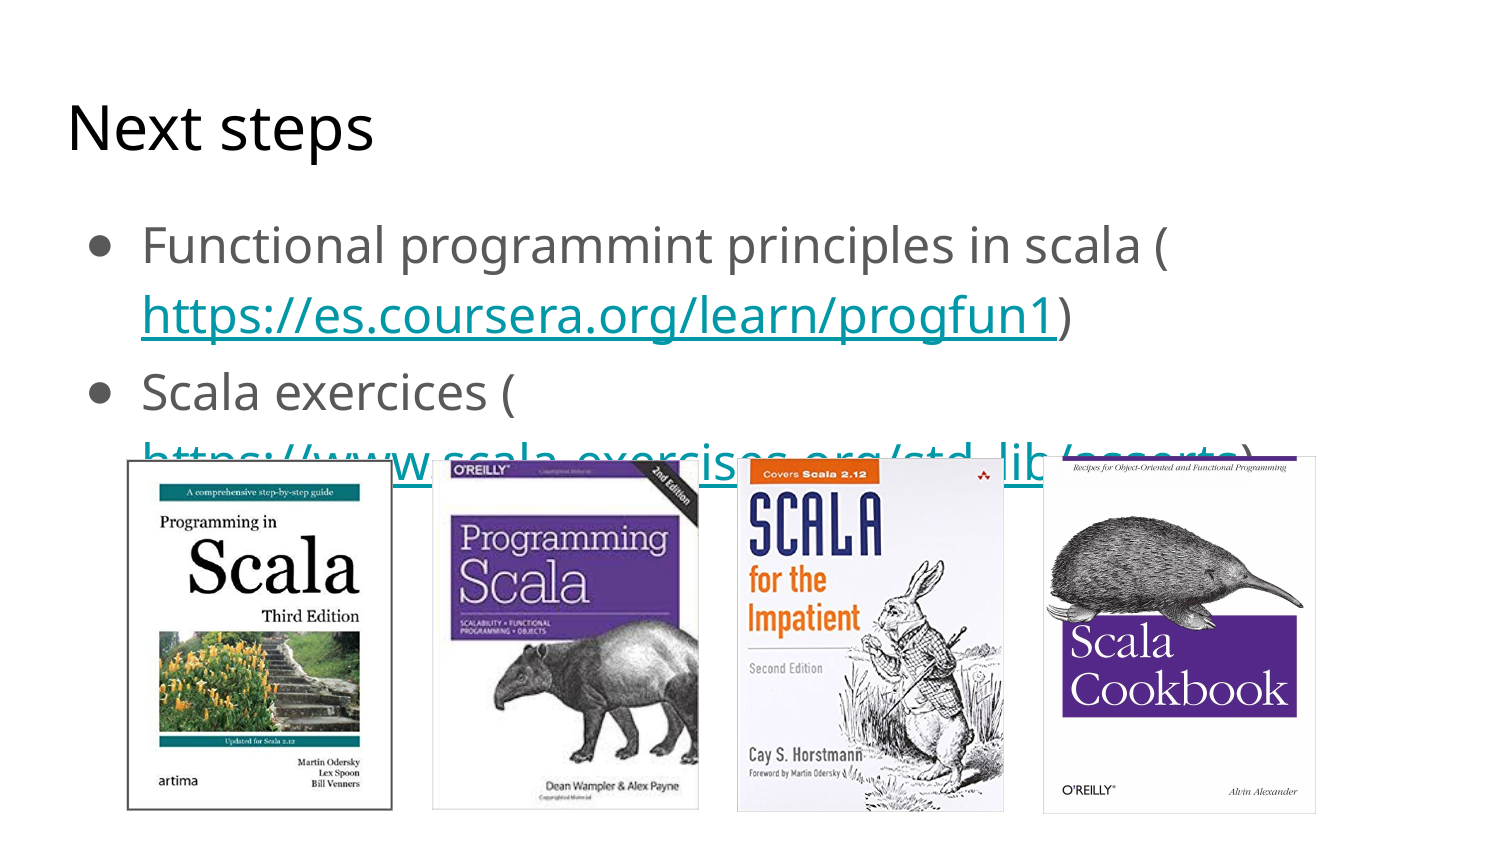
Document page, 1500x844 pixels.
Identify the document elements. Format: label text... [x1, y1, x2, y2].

picture [431, 460, 699, 810]
picture [737, 458, 1004, 812]
title Next steps [51, 72, 1449, 167]
list Functional programmint principles in scala (https://es.coursera.org/learn/progfun1) Scala exercices (https://www.scala-exercises.org/std_lib/asserts) [51, 189, 1449, 460]
picture [1042, 455, 1316, 815]
picture [126, 459, 394, 811]
